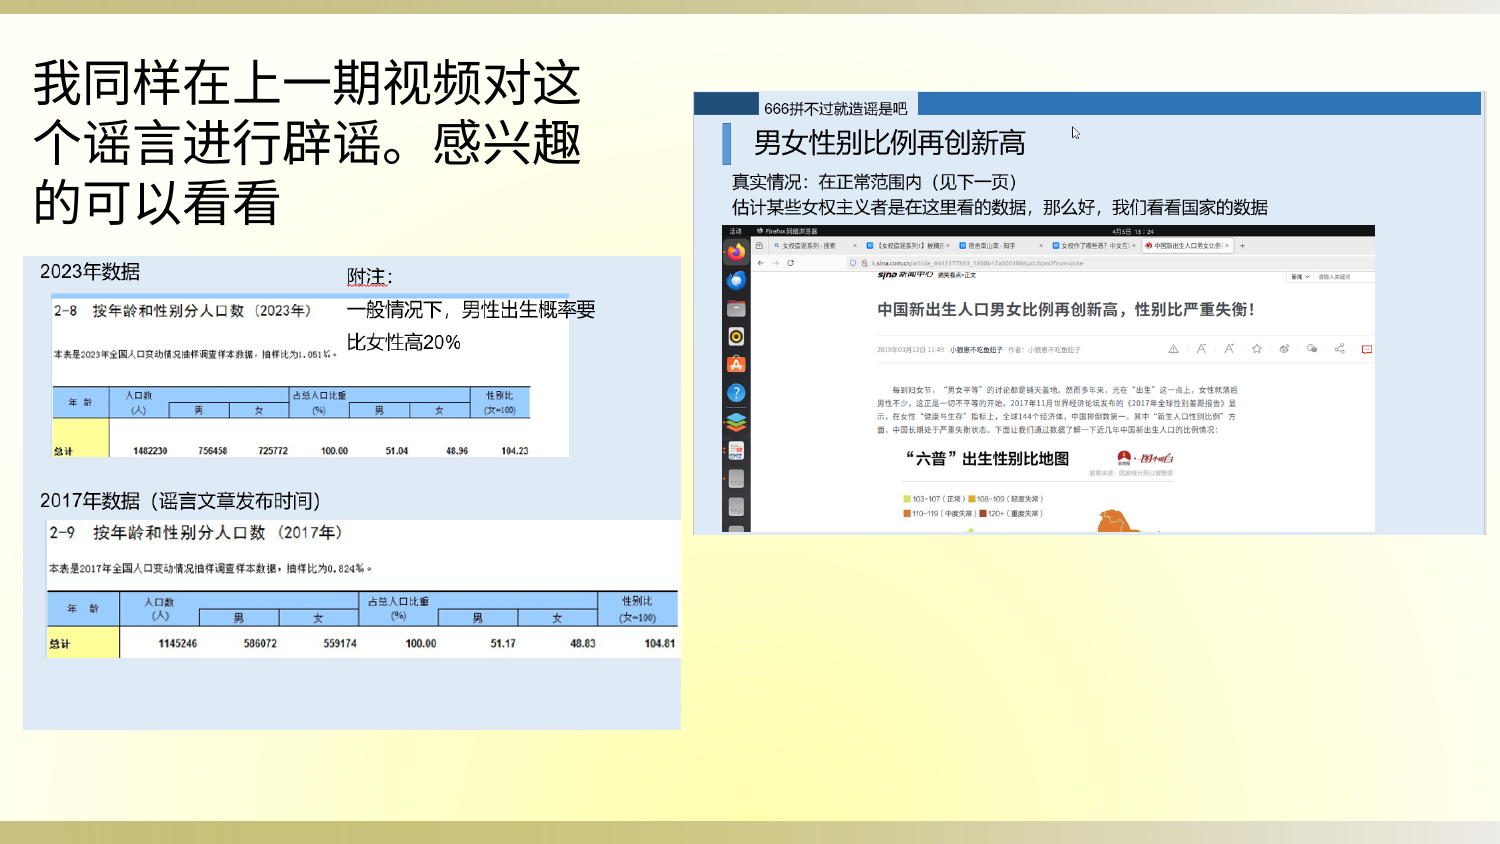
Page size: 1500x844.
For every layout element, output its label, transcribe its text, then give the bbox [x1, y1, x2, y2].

picture [22, 255, 682, 730]
picture [693, 90, 1488, 535]
text_box 我同样在上一期视频对这个谣言进行辟谣。感兴趣的可以看看 [17, 44, 632, 239]
